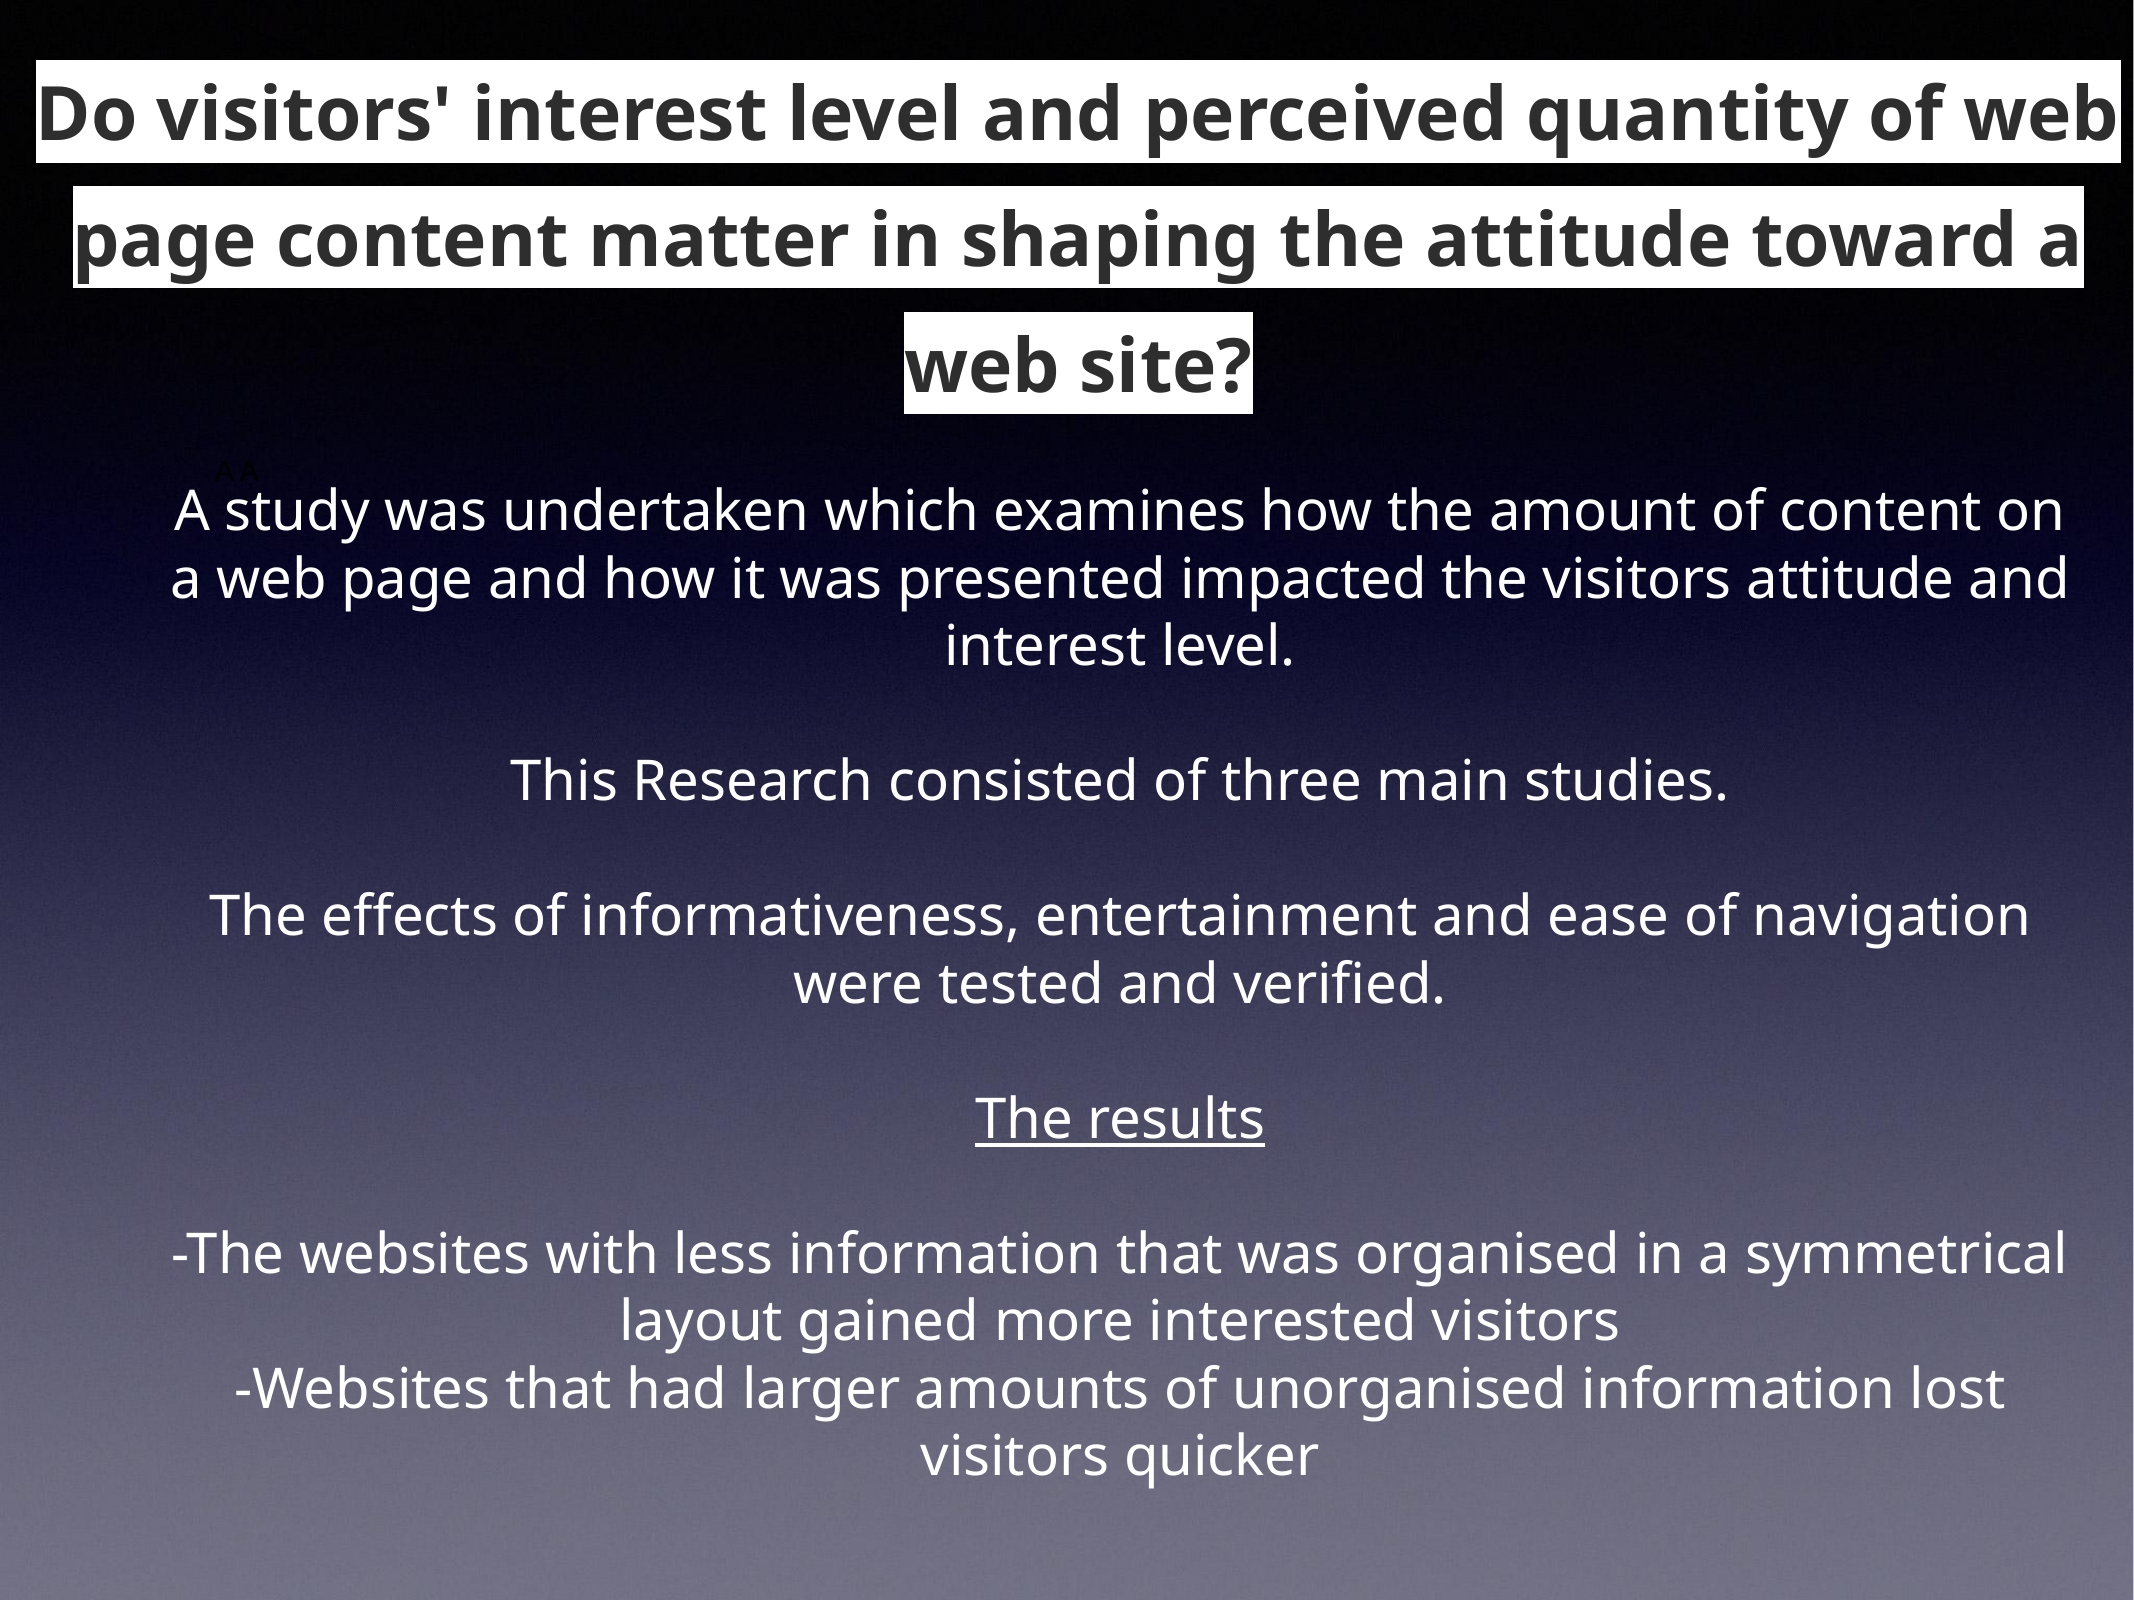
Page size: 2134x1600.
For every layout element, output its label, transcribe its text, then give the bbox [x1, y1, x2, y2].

text_box Do visitors' interest level and perceived quantity of web page content matter in shaping the attitude toward a web site? [11, 14, 2134, 155]
picture [0, 0, 2134, 1600]
text_box A study was undertaken which examines how the amount of content on a web page and how it was presented impacted the visitors attitude and interest level. This Research consisted of three main studies. The effects of informativeness, entertainment and ease of navigation were tested and verified. The results -The websites with less information that was organised in a symmetrical layout gained more interested visitors -Websites that had larger amounts of unorganised information lost visitors quicker [147, 324, 2093, 760]
